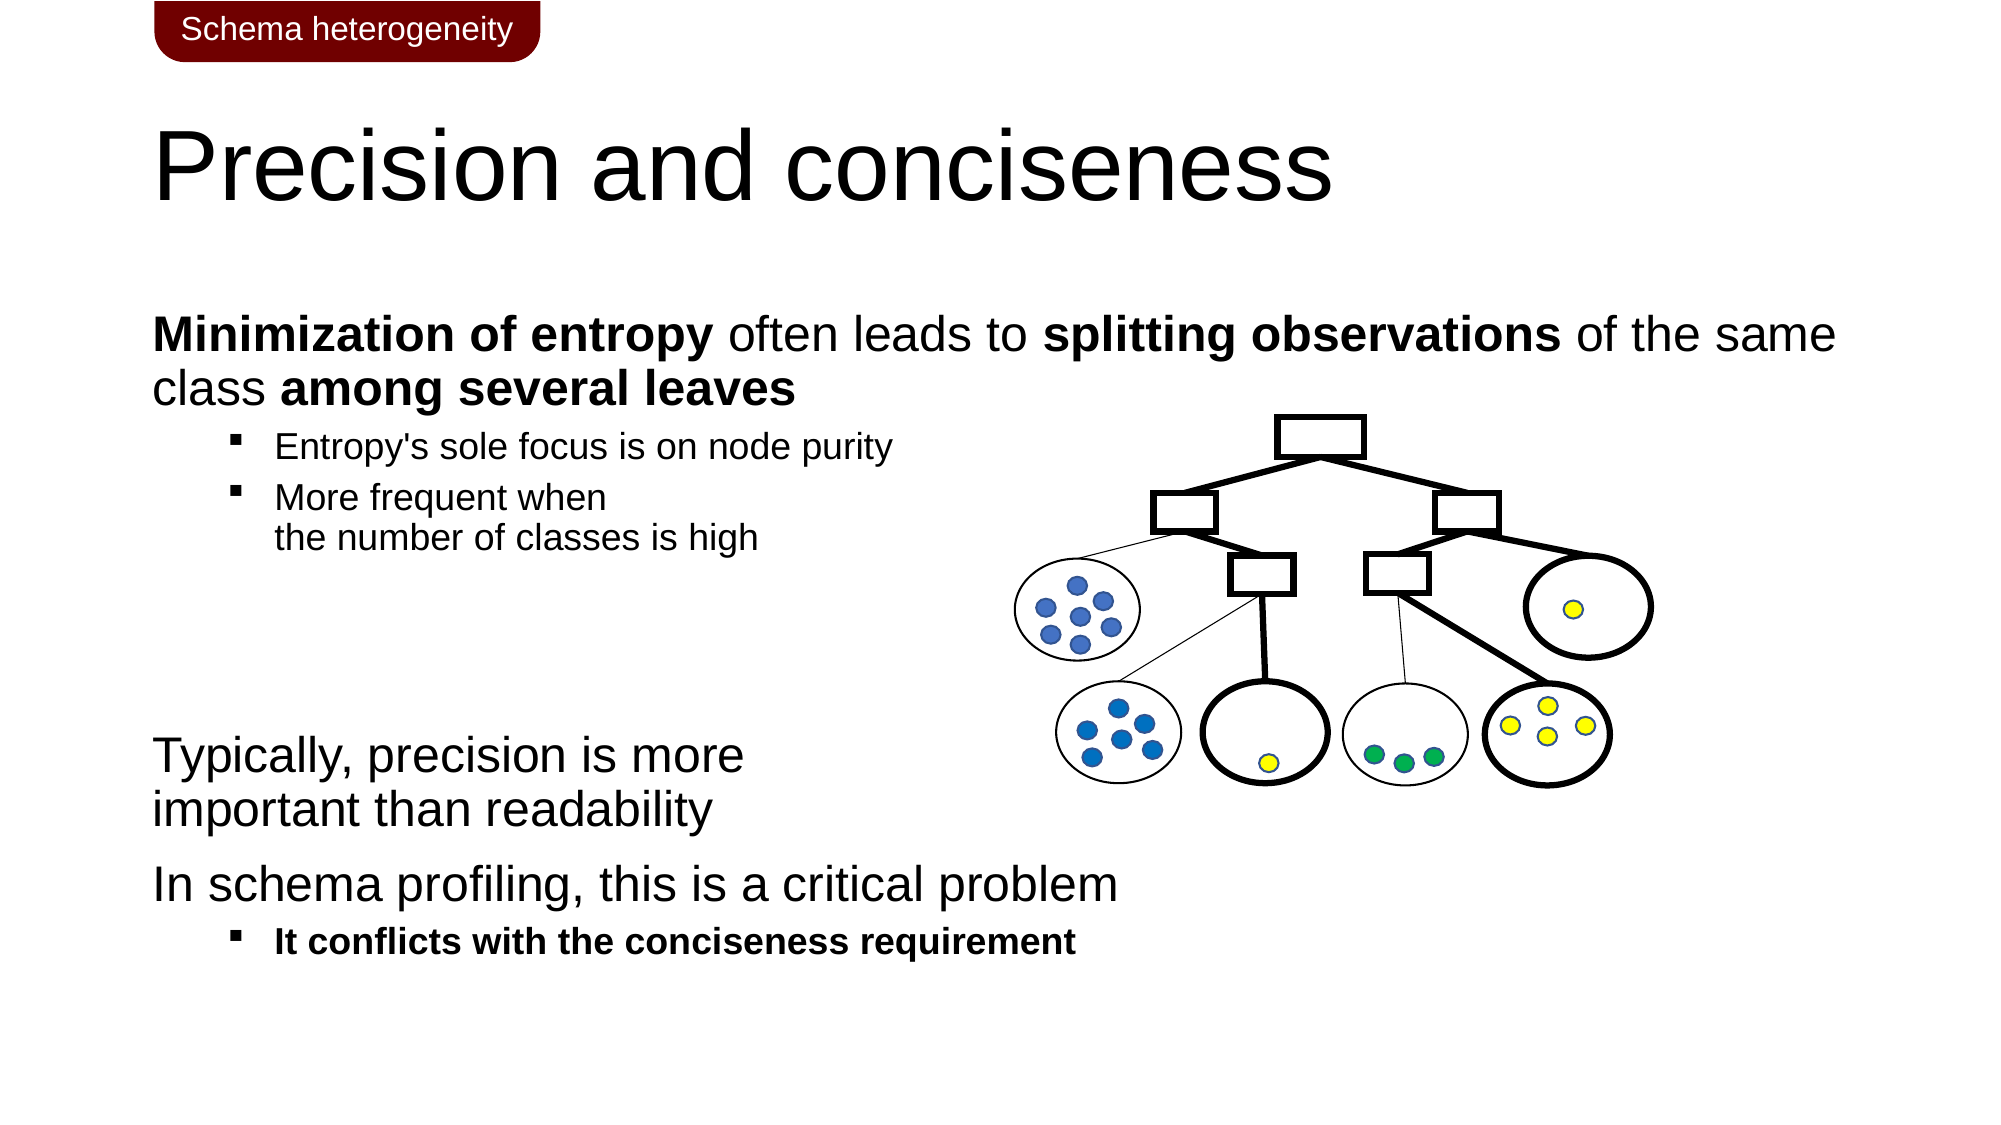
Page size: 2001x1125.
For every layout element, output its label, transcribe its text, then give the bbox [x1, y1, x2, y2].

text_box [1066, 575, 1089, 596]
text_box [1276, 416, 1365, 456]
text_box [1262, 593, 1266, 682]
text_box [1397, 531, 1467, 555]
text_box [1069, 606, 1092, 627]
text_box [1077, 531, 1185, 559]
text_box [1467, 531, 1589, 556]
text_box [1483, 682, 1611, 787]
text_box [1035, 597, 1057, 618]
text_box [1133, 713, 1156, 734]
text_box [1537, 695, 1559, 717]
text_box [1076, 720, 1099, 741]
text_box [1393, 753, 1416, 774]
text_box [1141, 739, 1164, 761]
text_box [1118, 593, 1262, 682]
text_box [1069, 634, 1092, 655]
text_box [1562, 599, 1585, 620]
text_box [1081, 747, 1103, 768]
text_box [1365, 553, 1430, 594]
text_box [1184, 531, 1262, 556]
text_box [1397, 592, 1548, 684]
list Minimization of entropy often leads to splitting observations of the same class among several leaves Entropy's sole focus is on node purity More frequent when the number of classes is high Typically, precision is more important than readability In schema profiling, this is a critical problem It conflicts with the conciseness requirement [137, 278, 1863, 993]
text_box [1107, 698, 1130, 719]
text_box [1527, 554, 1652, 659]
text_box [1434, 492, 1500, 531]
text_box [1184, 456, 1320, 493]
text_box [1100, 617, 1118, 638]
text_box [1341, 682, 1469, 787]
text_box [1055, 680, 1183, 785]
text_box [1363, 744, 1386, 765]
text_box [1574, 715, 1597, 736]
text_box [1258, 753, 1280, 774]
text_box [1201, 680, 1329, 785]
text_box [1229, 554, 1295, 595]
text_box [1013, 557, 1138, 662]
text_box [1423, 746, 1445, 767]
text_box [1499, 715, 1522, 736]
text_box [1040, 624, 1062, 645]
text_box [1536, 726, 1559, 747]
text_box [1092, 591, 1115, 612]
text_box Schema heterogeneity [154, 1, 541, 63]
title Precision and conciseness [137, 59, 1863, 278]
text_box [1110, 729, 1133, 750]
text_box [1152, 492, 1217, 531]
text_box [1320, 456, 1468, 493]
